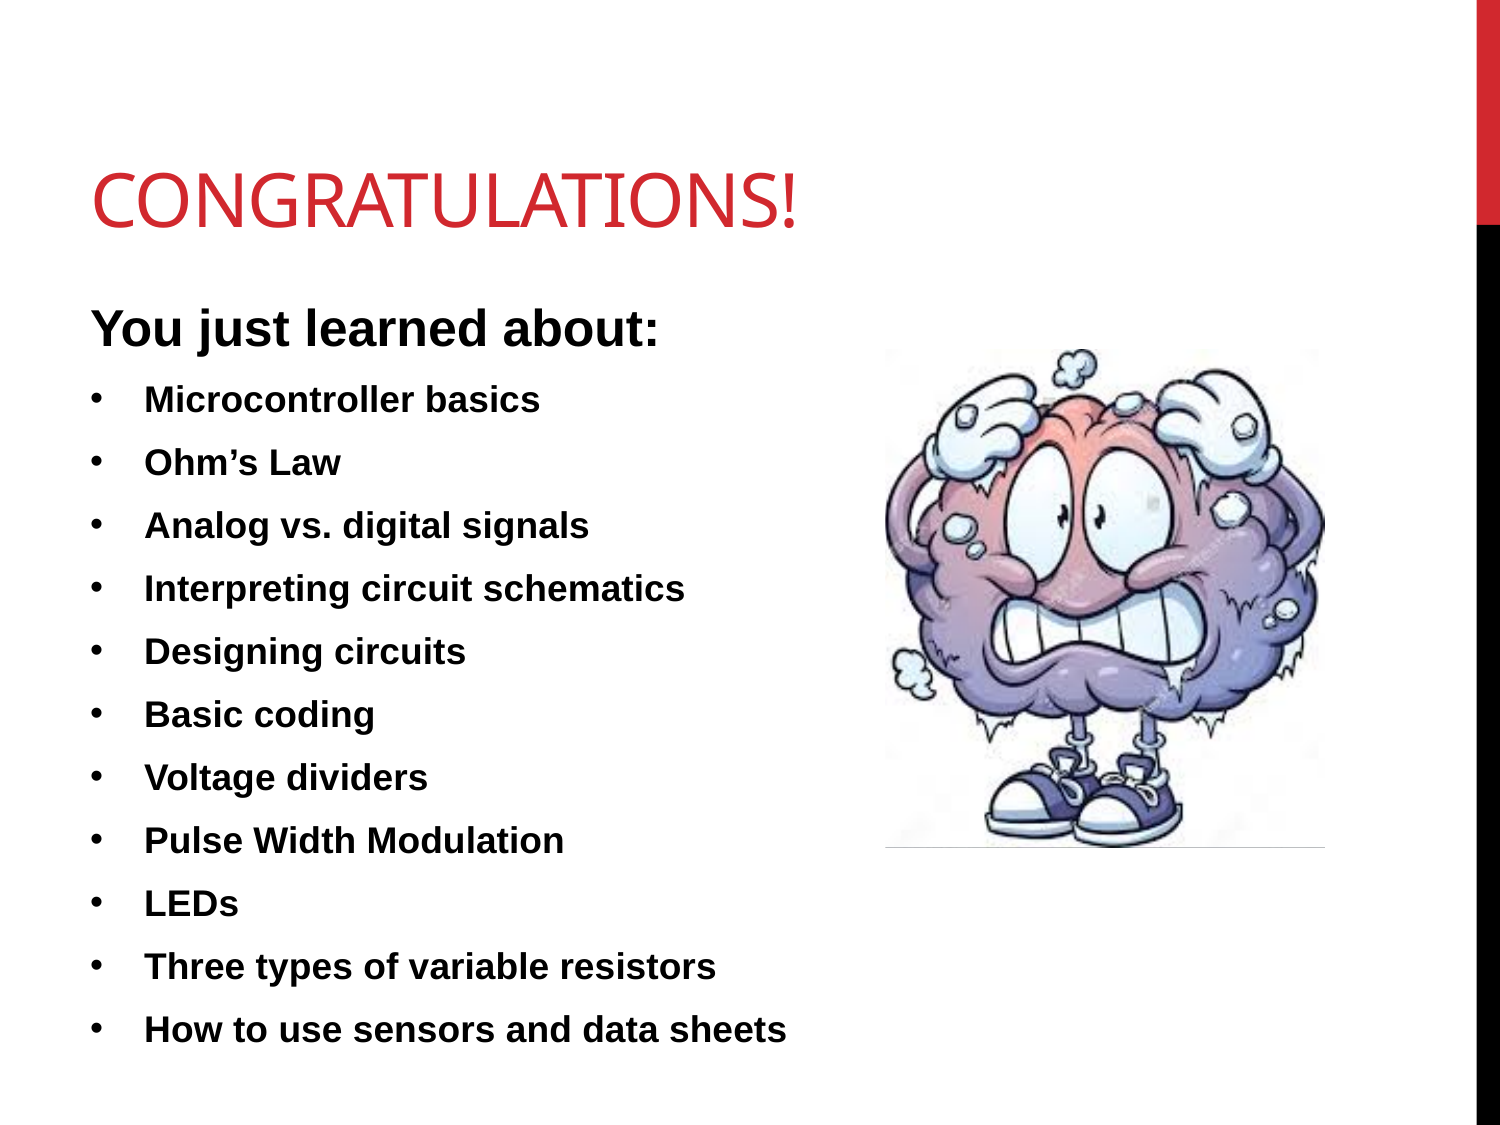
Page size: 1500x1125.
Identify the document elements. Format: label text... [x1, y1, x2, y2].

picture [884, 349, 1326, 848]
list You just learned about: Microcontroller basics Ohm’s Law Analog vs. digital signals Interpreting circuit schematics Designing circuits Basic coding Voltage dividers Pulse Width Modulation LEDs Three types of variable resistors How to use sensors and data sheets [75, 287, 1325, 1061]
title Congratulations! [75, 25, 1025, 250]
